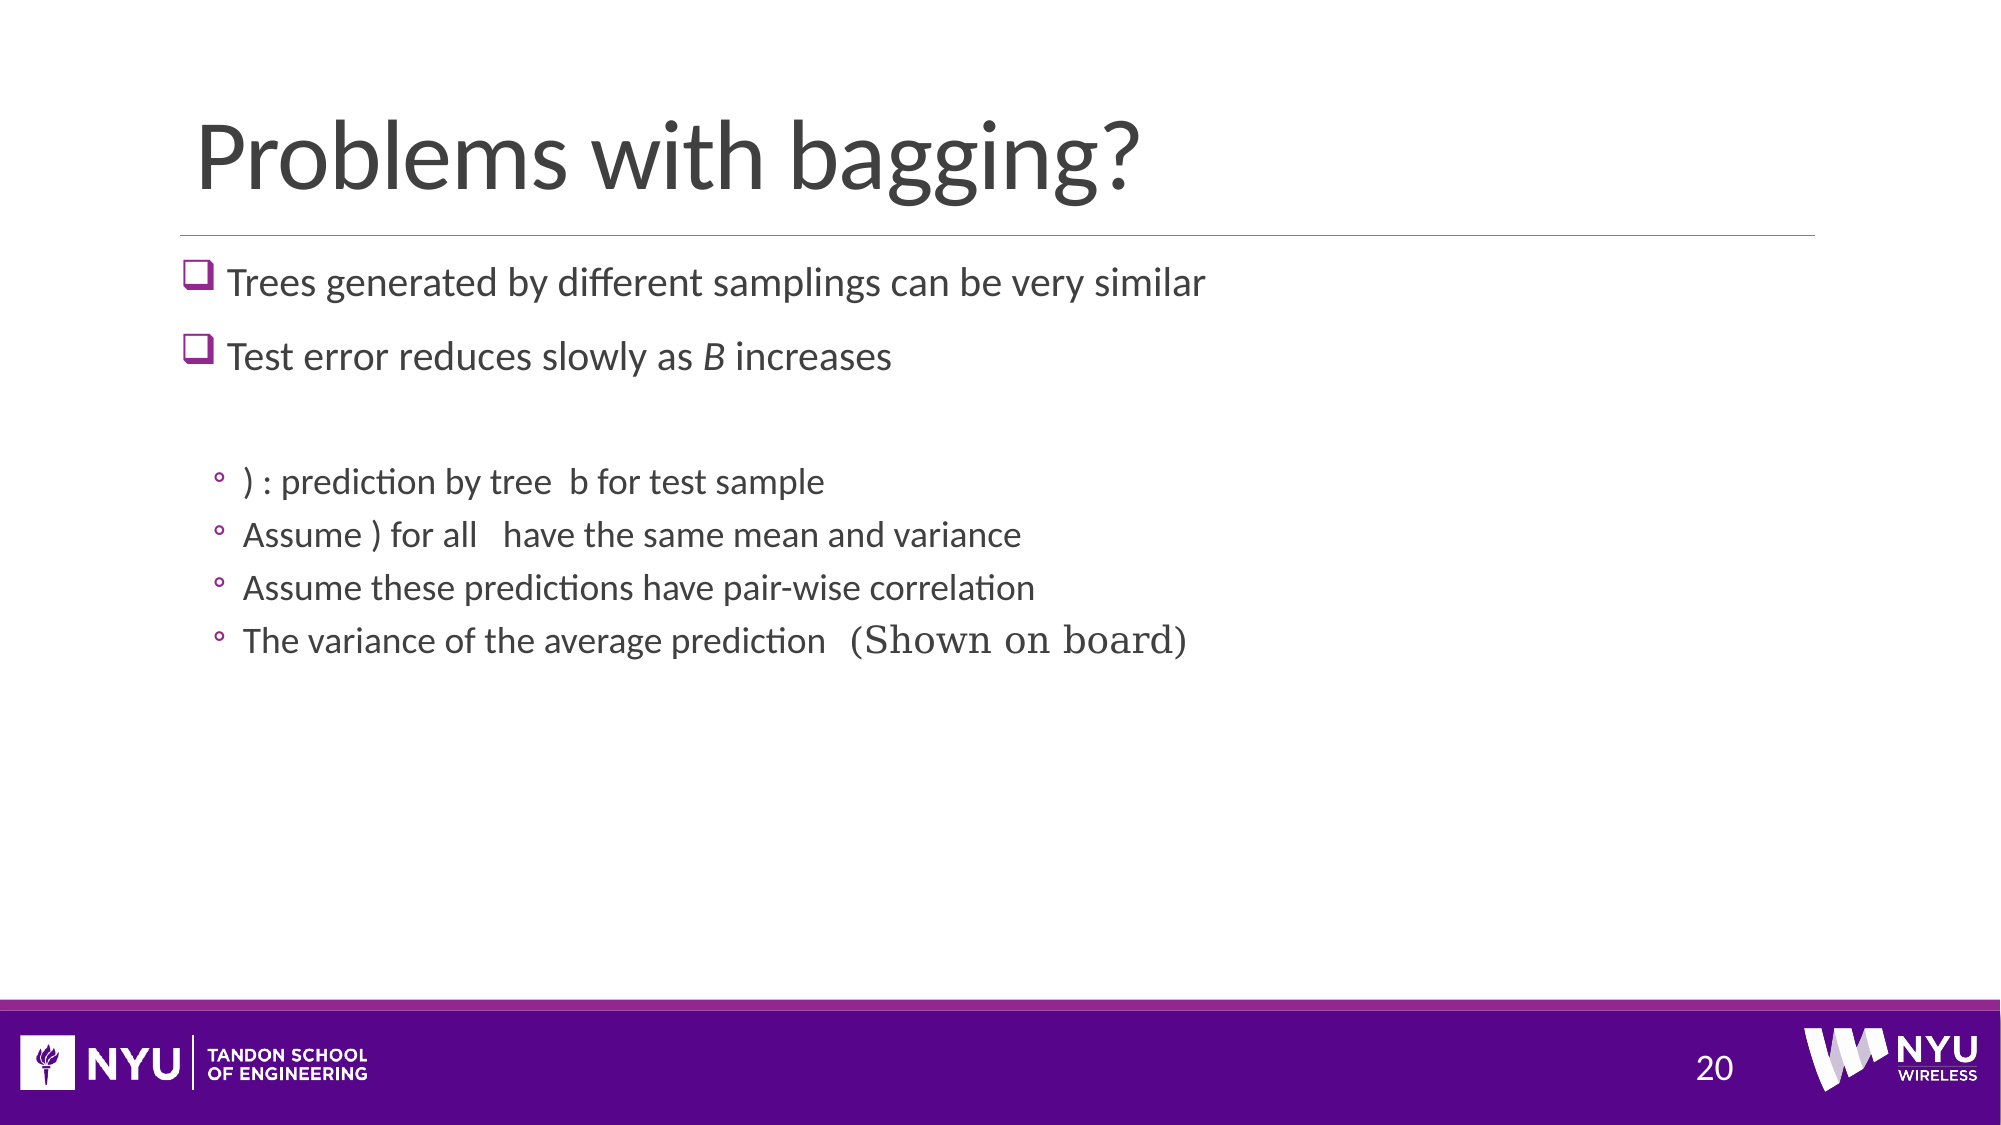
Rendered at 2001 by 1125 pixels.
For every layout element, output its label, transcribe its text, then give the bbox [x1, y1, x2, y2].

title Problems with bagging? [180, 47, 1830, 218]
slide_number 20 [1533, 1035, 1749, 1096]
